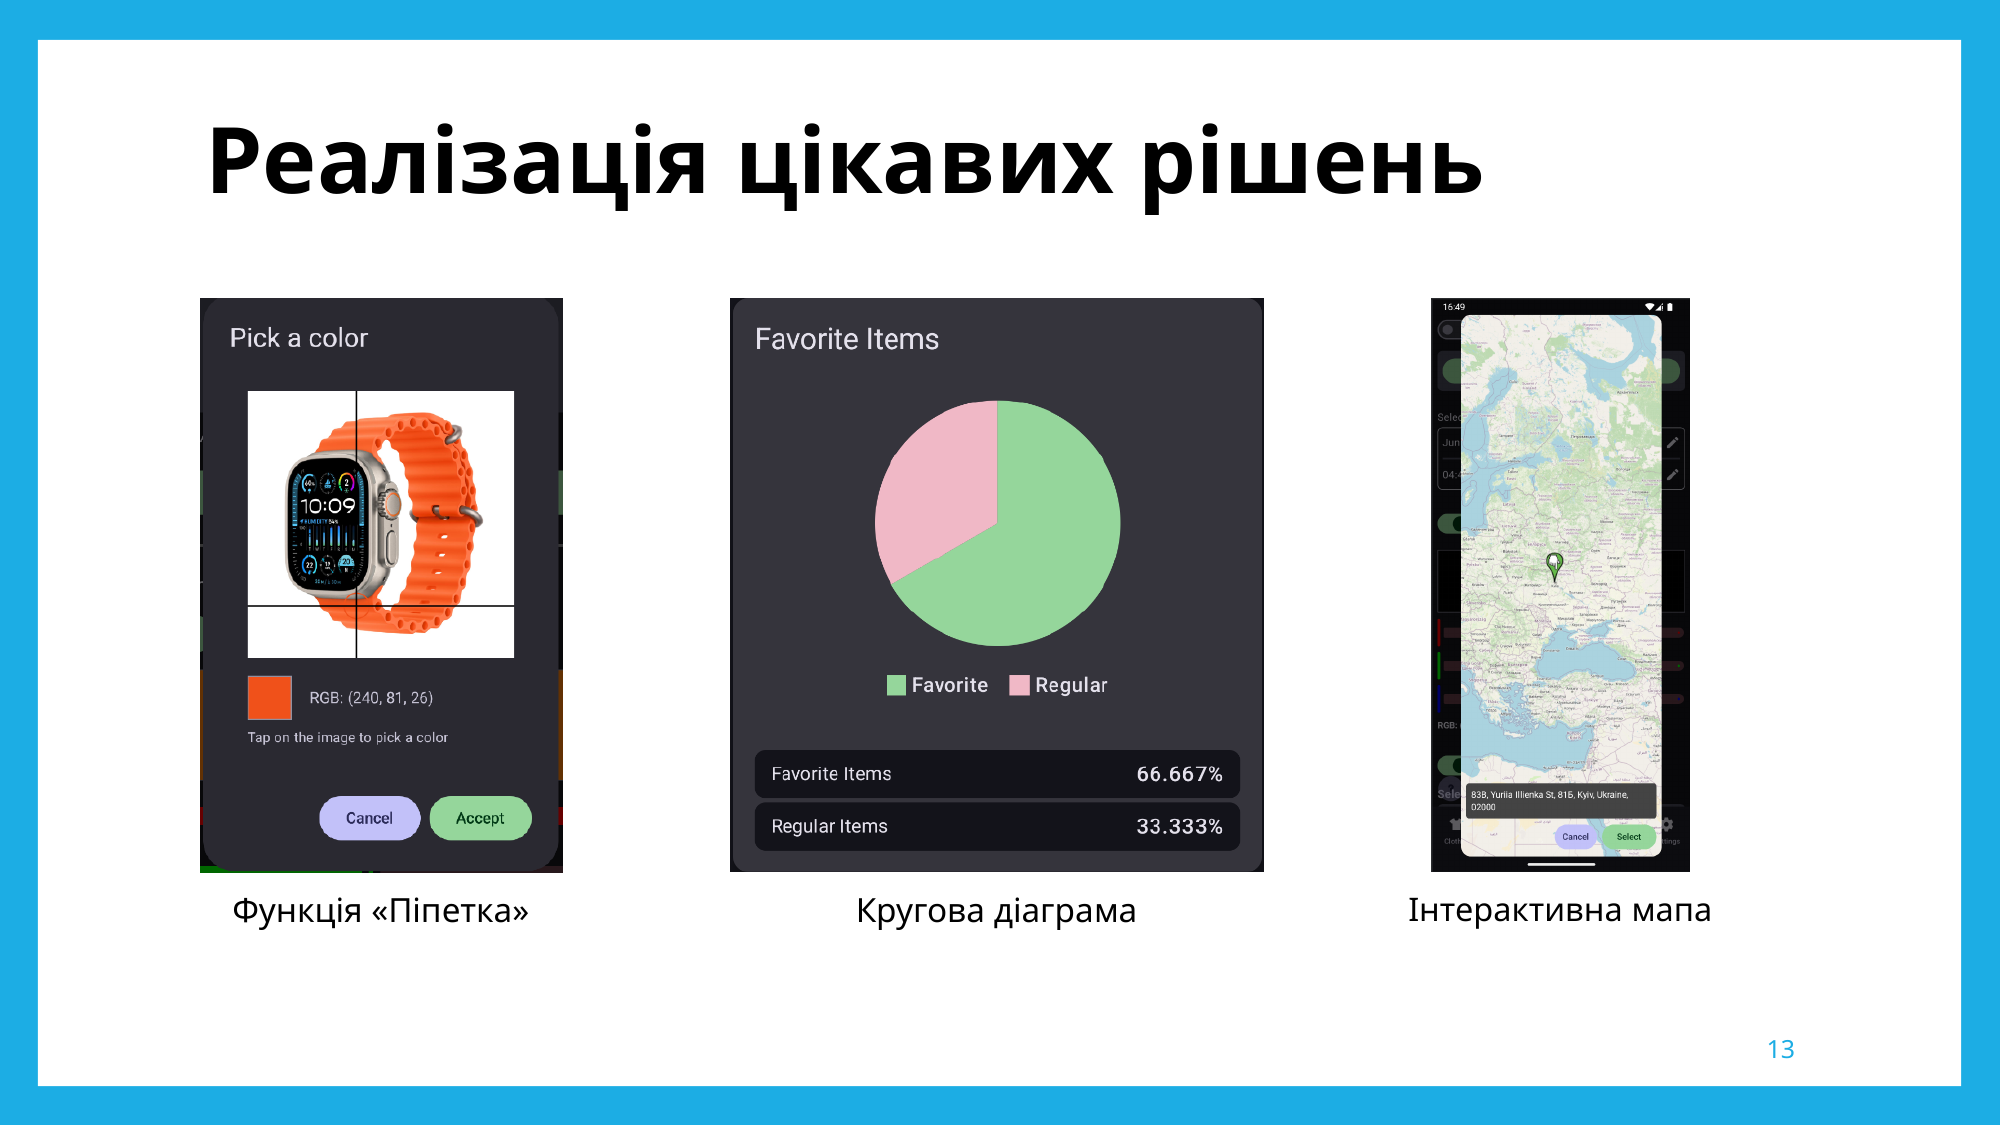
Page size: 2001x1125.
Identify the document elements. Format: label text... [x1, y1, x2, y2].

title Реалізація цікавих рішень [190, 52, 1811, 275]
slide_number 13 [1530, 1020, 1811, 1081]
picture [730, 298, 1264, 873]
text_box Функція «Піпетка» [210, 886, 552, 941]
picture [1431, 298, 1691, 872]
picture [199, 298, 563, 873]
text_box Кругова діаграма [825, 886, 1168, 941]
text_box Інтерактивна мапа [1389, 886, 1732, 941]
